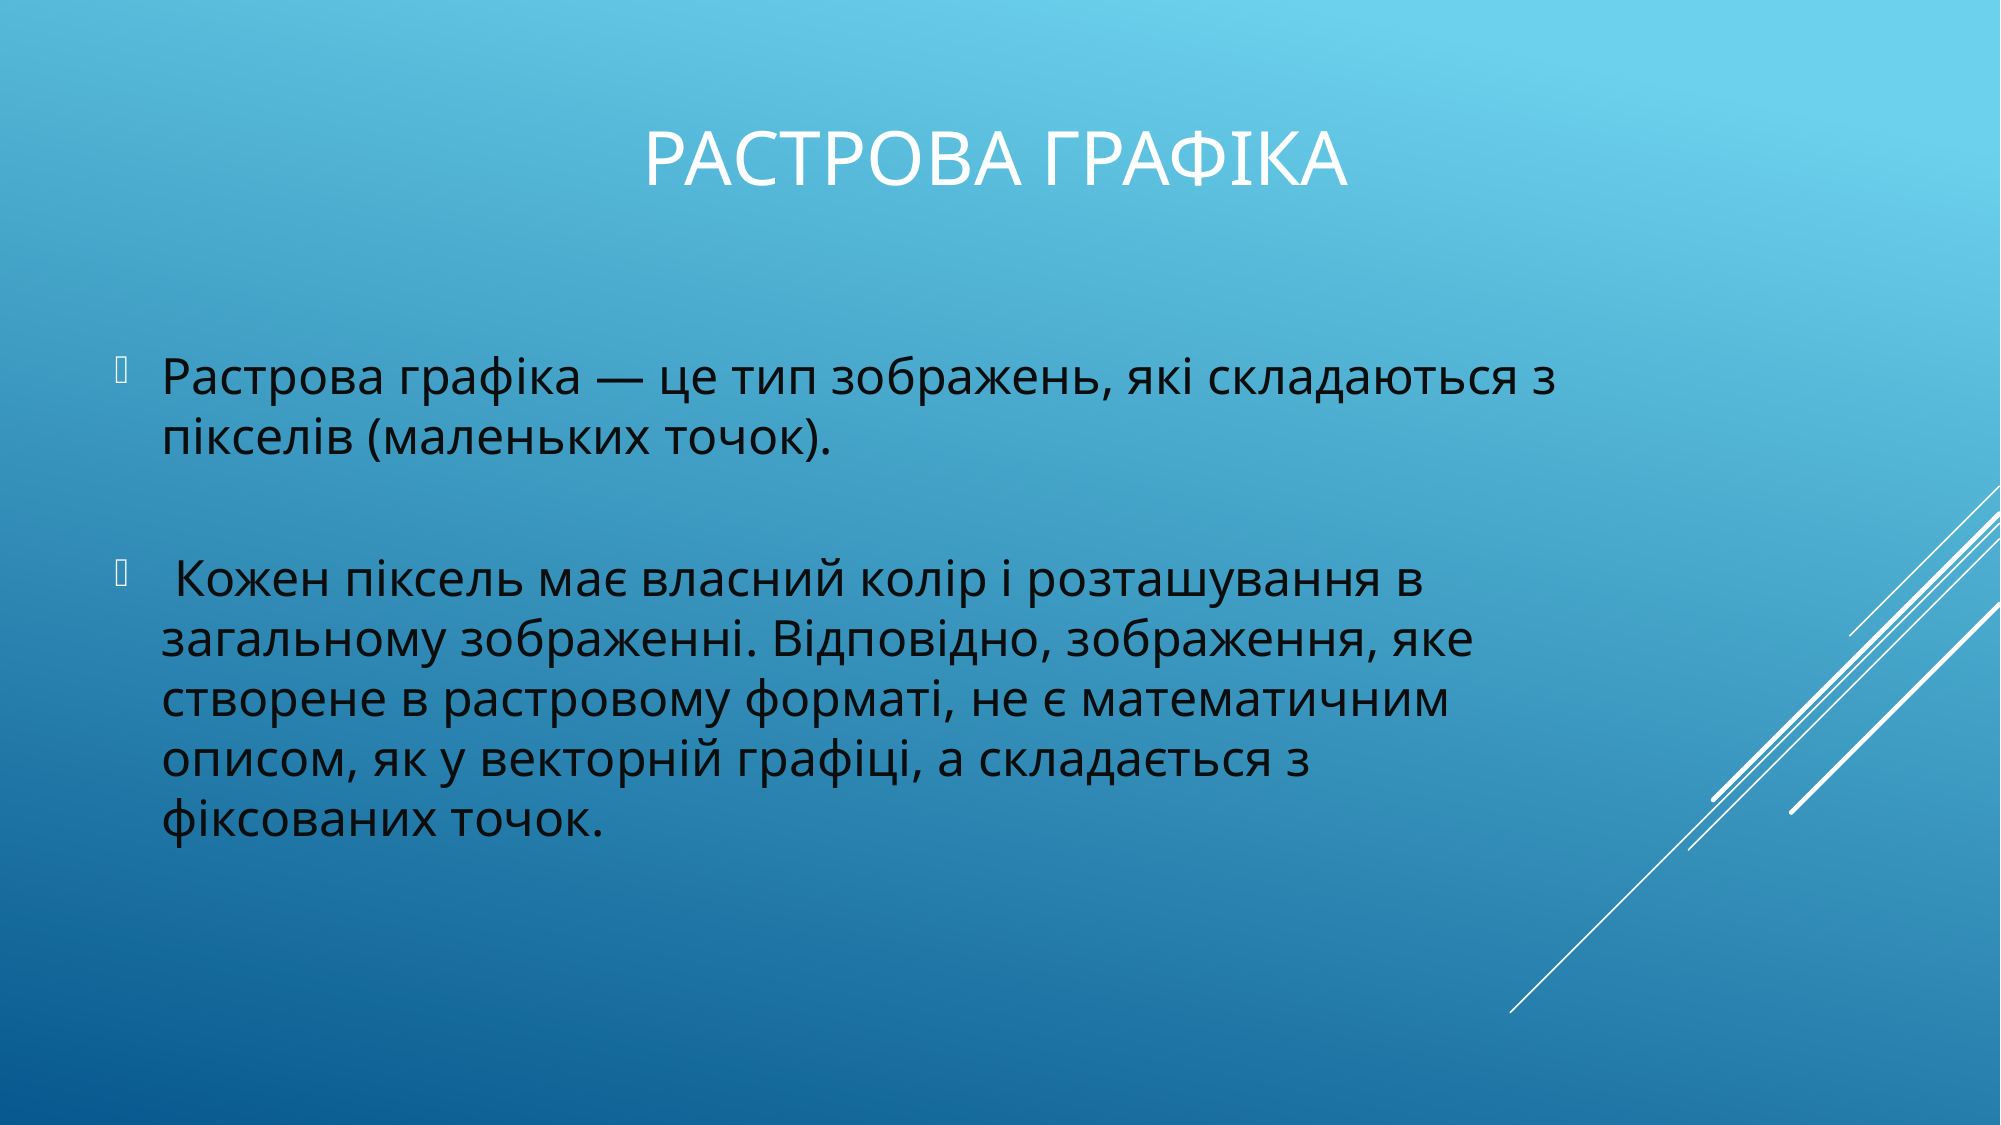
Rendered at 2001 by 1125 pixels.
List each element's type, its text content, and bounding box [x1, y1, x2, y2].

list Растрова графіка — це тип зображень, які складаються з пікселів (маленьких точок). Кожен піксель має власний колір і розташування в загальному зображенні. Відповідно, зображення, яке створене в растровому форматі, не є математичним описом, як у векторній графіці, а складається з фіксованих точок. [99, 294, 1595, 968]
title Растрова графіка [627, 80, 1428, 231]
